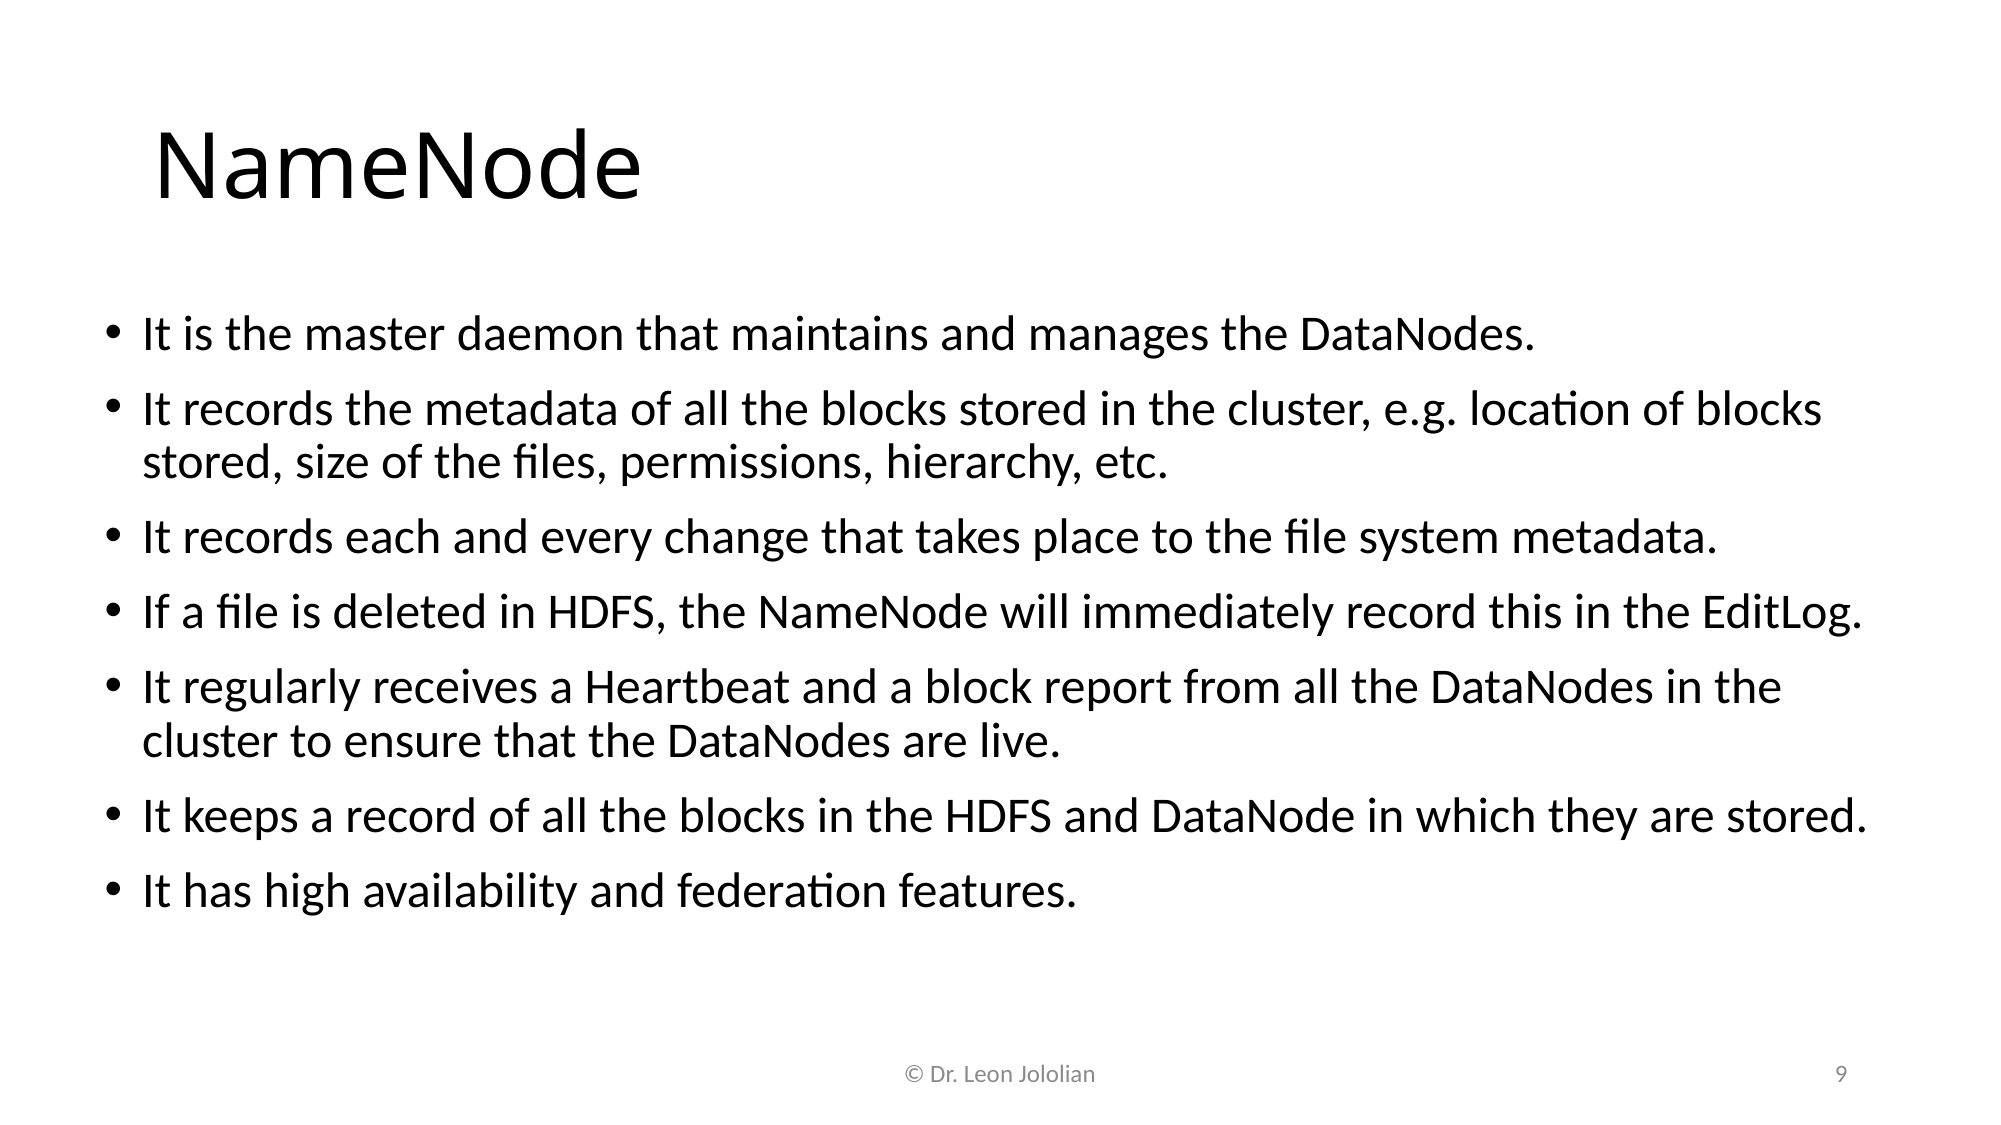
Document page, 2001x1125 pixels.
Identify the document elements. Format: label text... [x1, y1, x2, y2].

slide_number 9 [1412, 1042, 1863, 1103]
title NameNode [137, 59, 1863, 278]
footer © Dr. Leon Jololian [662, 1042, 1338, 1103]
list It is the master daemon that maintains and manages the DataNodes. It records the metadata of all the blocks stored in the cluster, e.g. location of blocks stored, size of the files, permissions, hierarchy, etc. It records each and every change that takes place to the file system metadata. If a file is deleted in HDFS, the NameNode will immediately record this in the EditLog. It regularly receives a Heartbeat and a block report from all the DataNodes in the cluster to ensure that the DataNodes are live. It keeps a record of all the blocks in the HDFS and DataNode in which they are stored. It has high availability and federation features. [89, 299, 1938, 1014]
